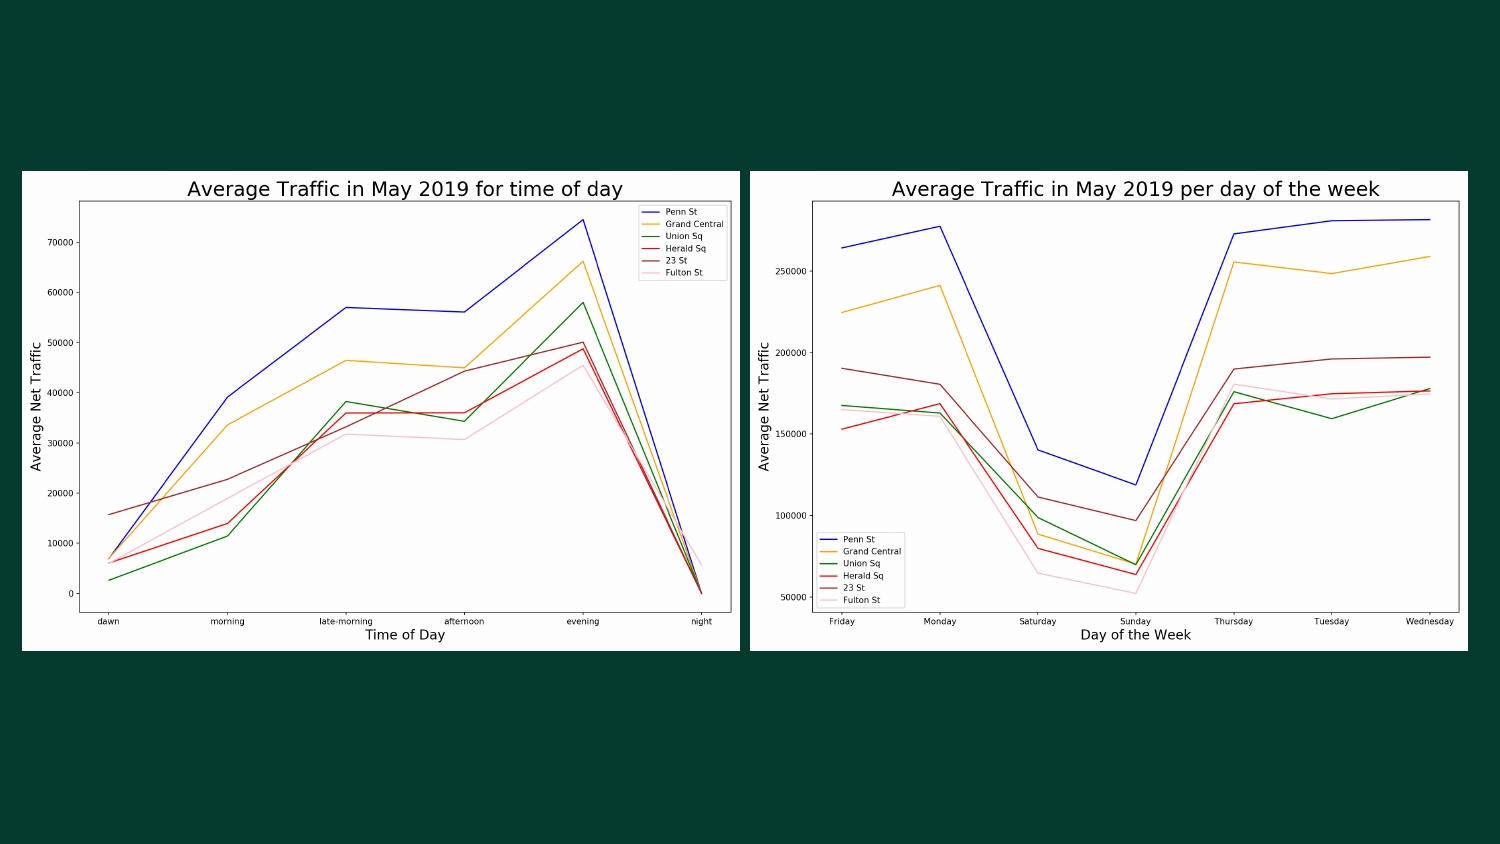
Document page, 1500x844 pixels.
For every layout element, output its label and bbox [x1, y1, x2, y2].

picture [21, 171, 741, 651]
picture [749, 171, 1469, 651]
